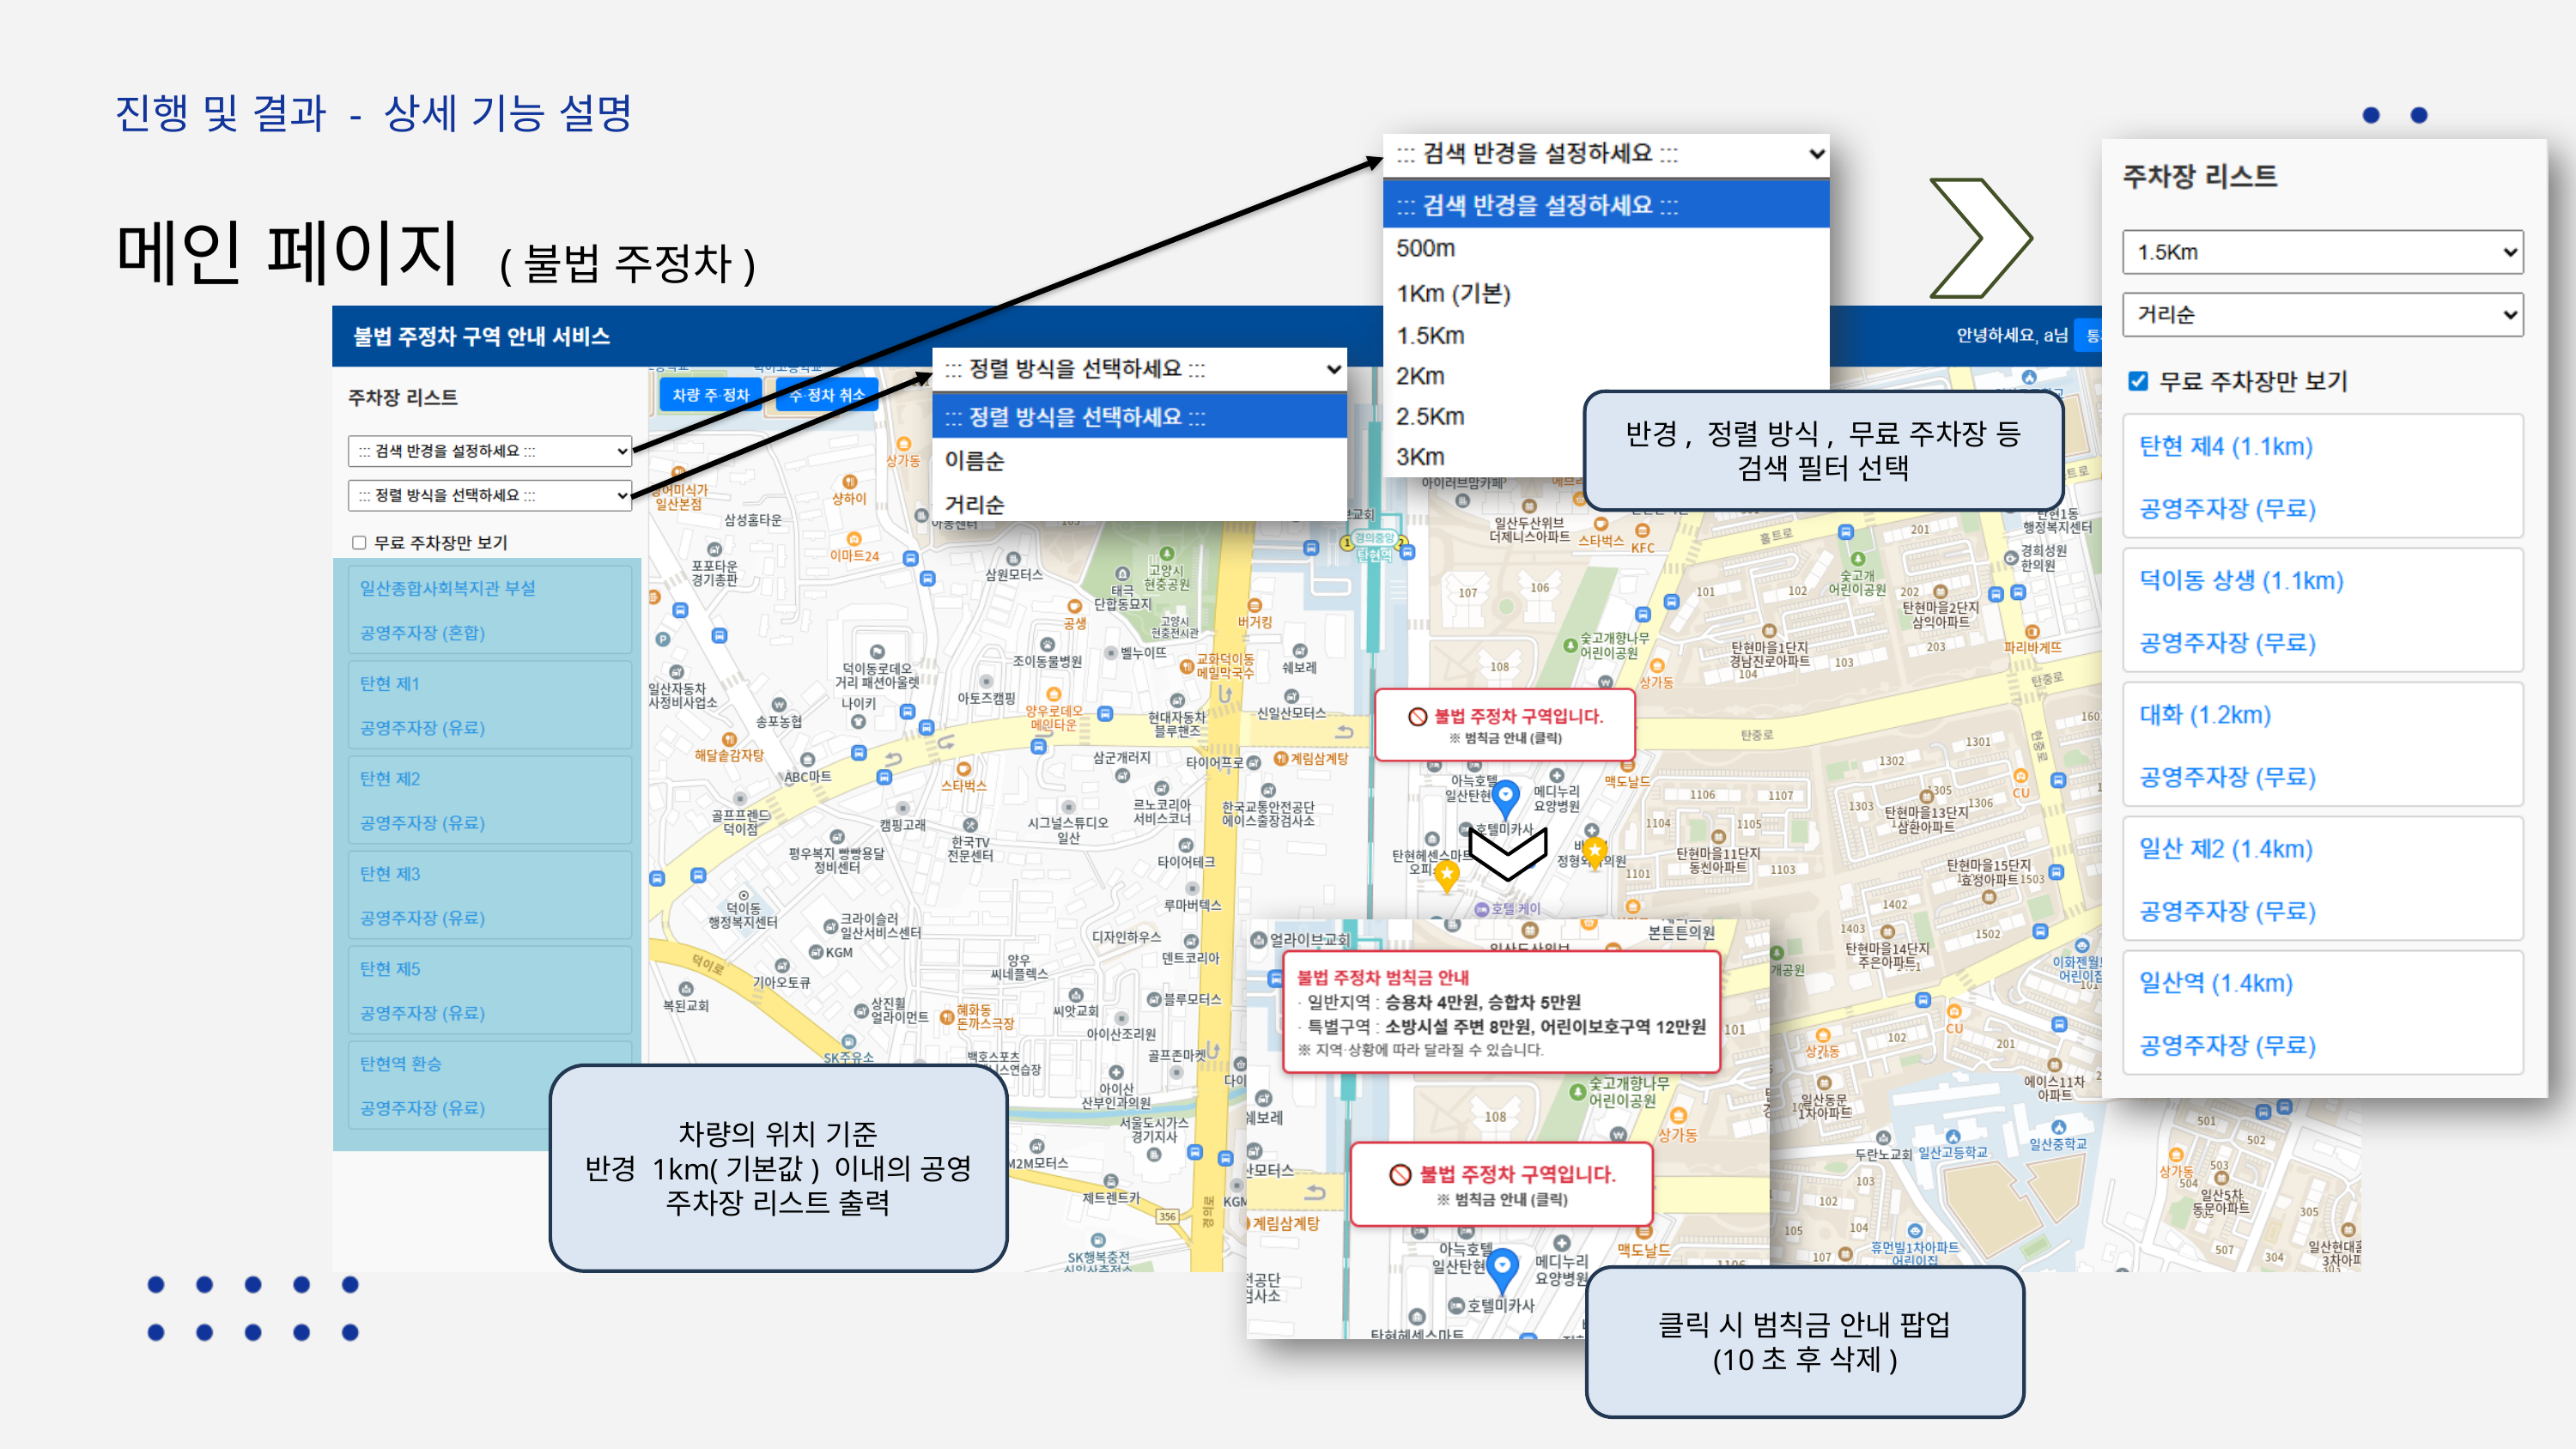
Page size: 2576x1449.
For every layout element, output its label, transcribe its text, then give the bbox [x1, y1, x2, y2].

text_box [633, 157, 1384, 452]
text_box 클릭 시 범칙금 안내 팝업 (10초 후 삭제) [1584, 1282, 2026, 1420]
picture [148, 1201, 360, 1416]
text_box [1929, 178, 2034, 299]
picture [332, 106, 2549, 1339]
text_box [630, 456, 934, 498]
text_box 진행 및 결과 - 상세 기능 설명 메인 페이지 (불법 주정차) [114, 80, 1043, 138]
